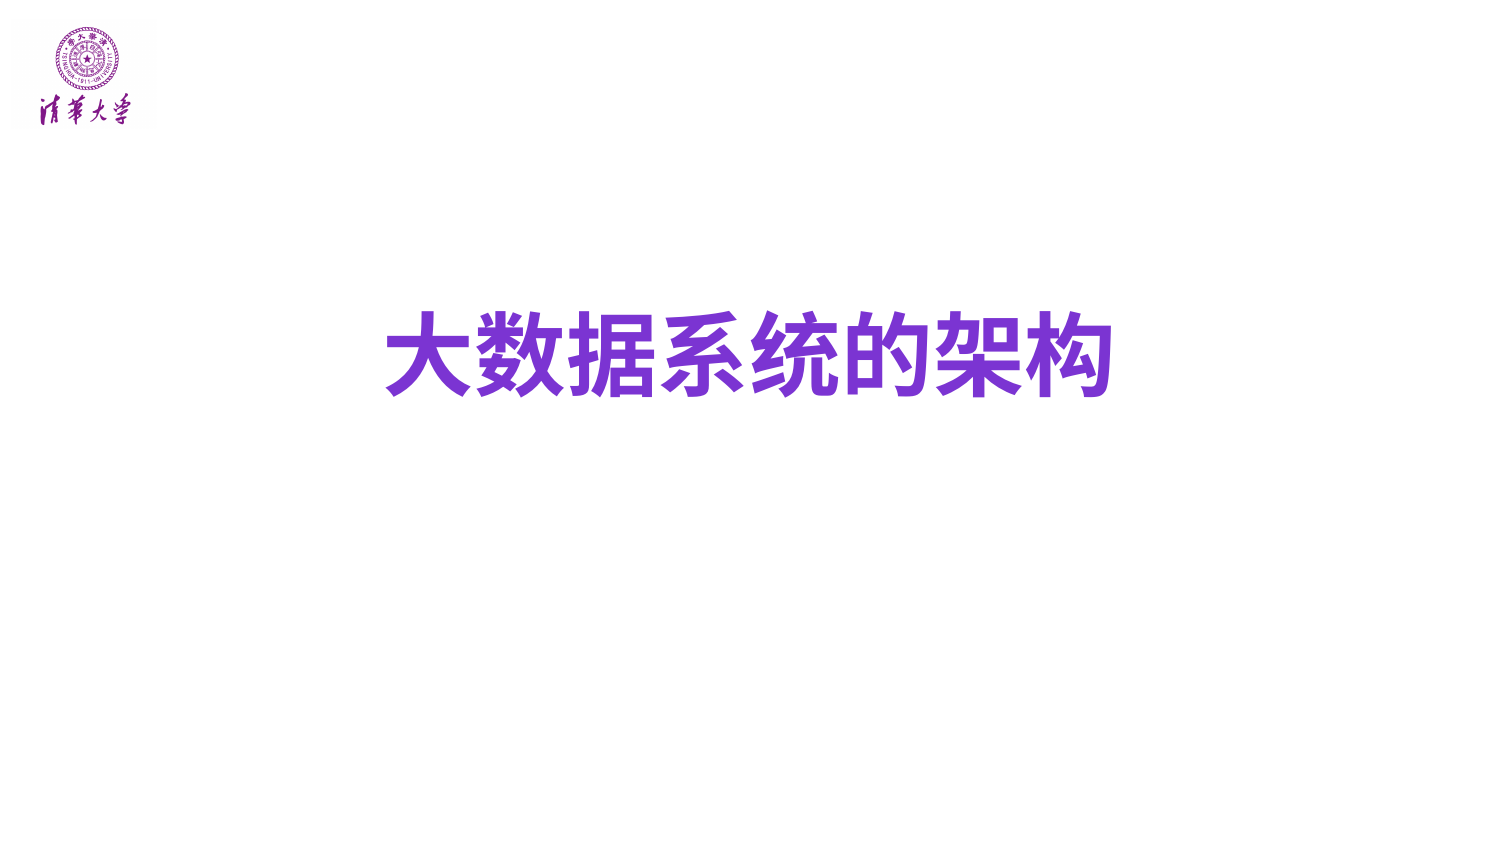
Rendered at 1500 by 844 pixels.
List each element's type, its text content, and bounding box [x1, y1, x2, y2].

title 大数据系统的架构 [112, 262, 1388, 443]
picture [11, 19, 157, 129]
